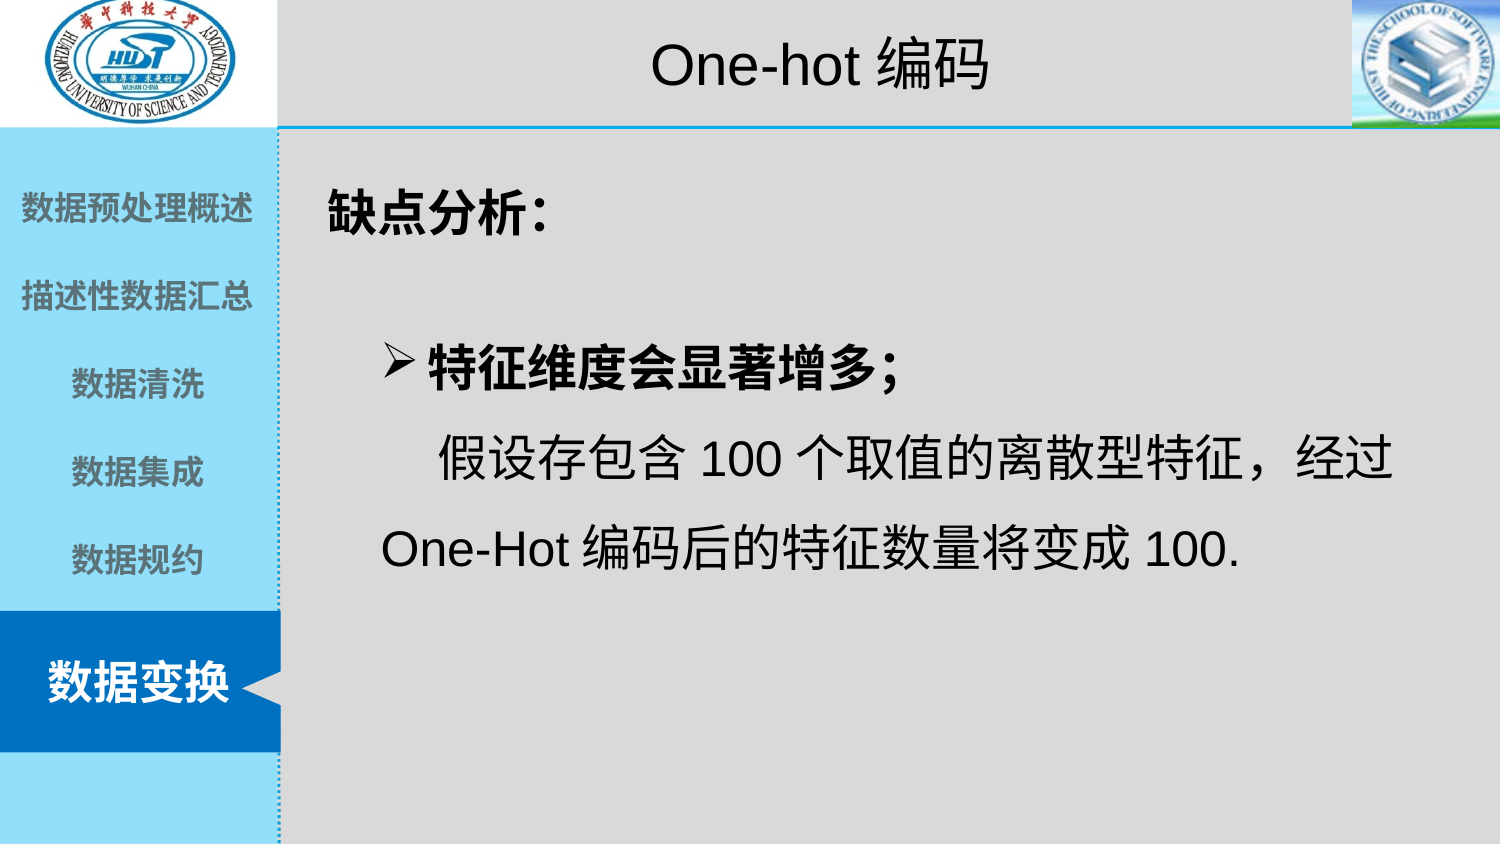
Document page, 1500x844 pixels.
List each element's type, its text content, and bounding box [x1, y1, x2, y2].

text_box One-hot编码 [277, 0, 1365, 125]
picture [1353, 0, 1500, 127]
text_box 缺点分析： [312, 173, 706, 249]
picture [38, 0, 242, 127]
text_box 特征维度会显著增多； 假设存包含100个取值的离散型特征，经过One-Hot编码后的特征数量将变成100. [365, 299, 1453, 585]
